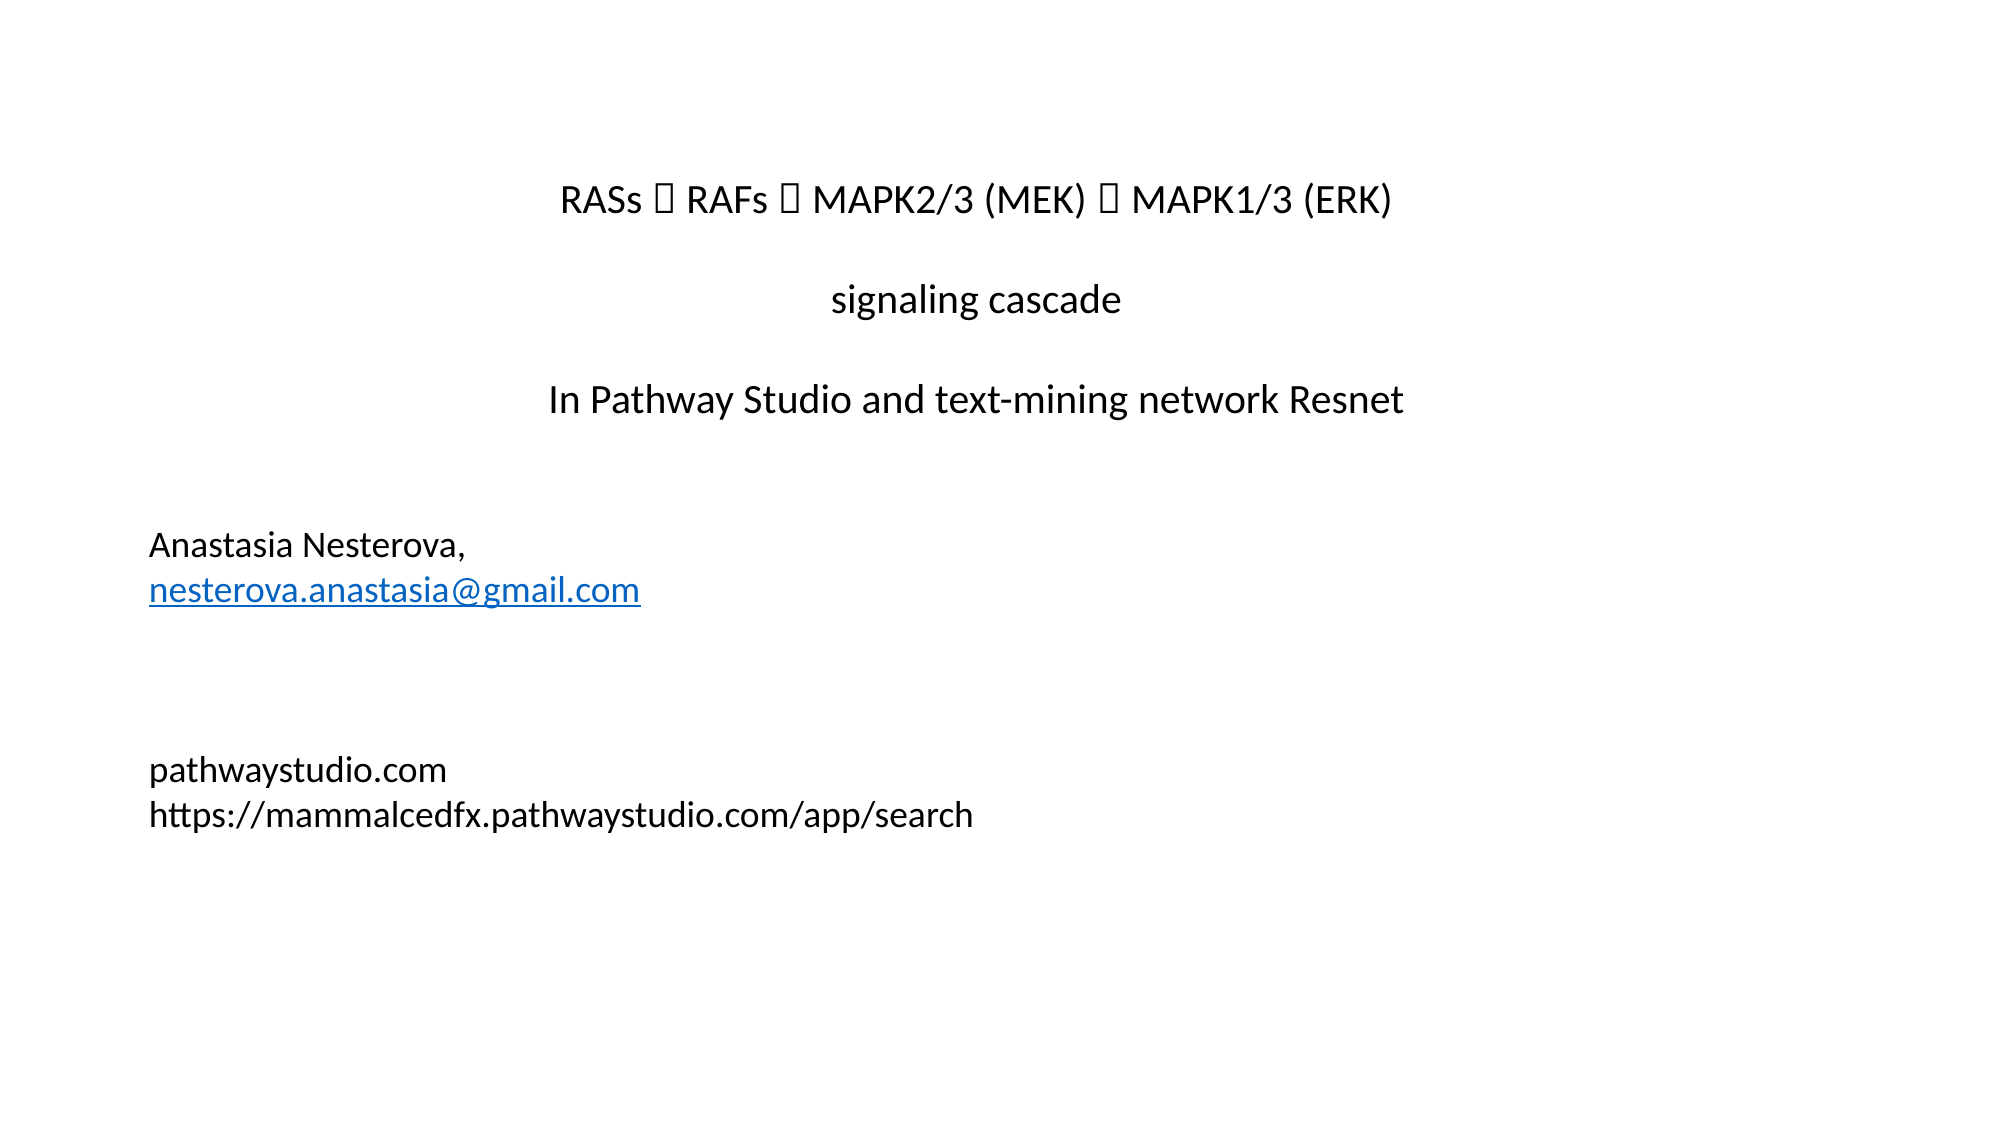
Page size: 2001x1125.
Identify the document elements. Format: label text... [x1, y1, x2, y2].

text_box Anastasia Nesterova, nesterova.anastasia@gmail.com pathwaystudio.com https://mammalcedfx.pathwaystudio.com/app/search [134, 512, 1158, 888]
text_box RASs  RAFs  MAPK2/3 (MEK)  MAPK1/3 (ERK) signaling cascade In Pathway Studio and text-mining network Resnet [464, 164, 1489, 430]
